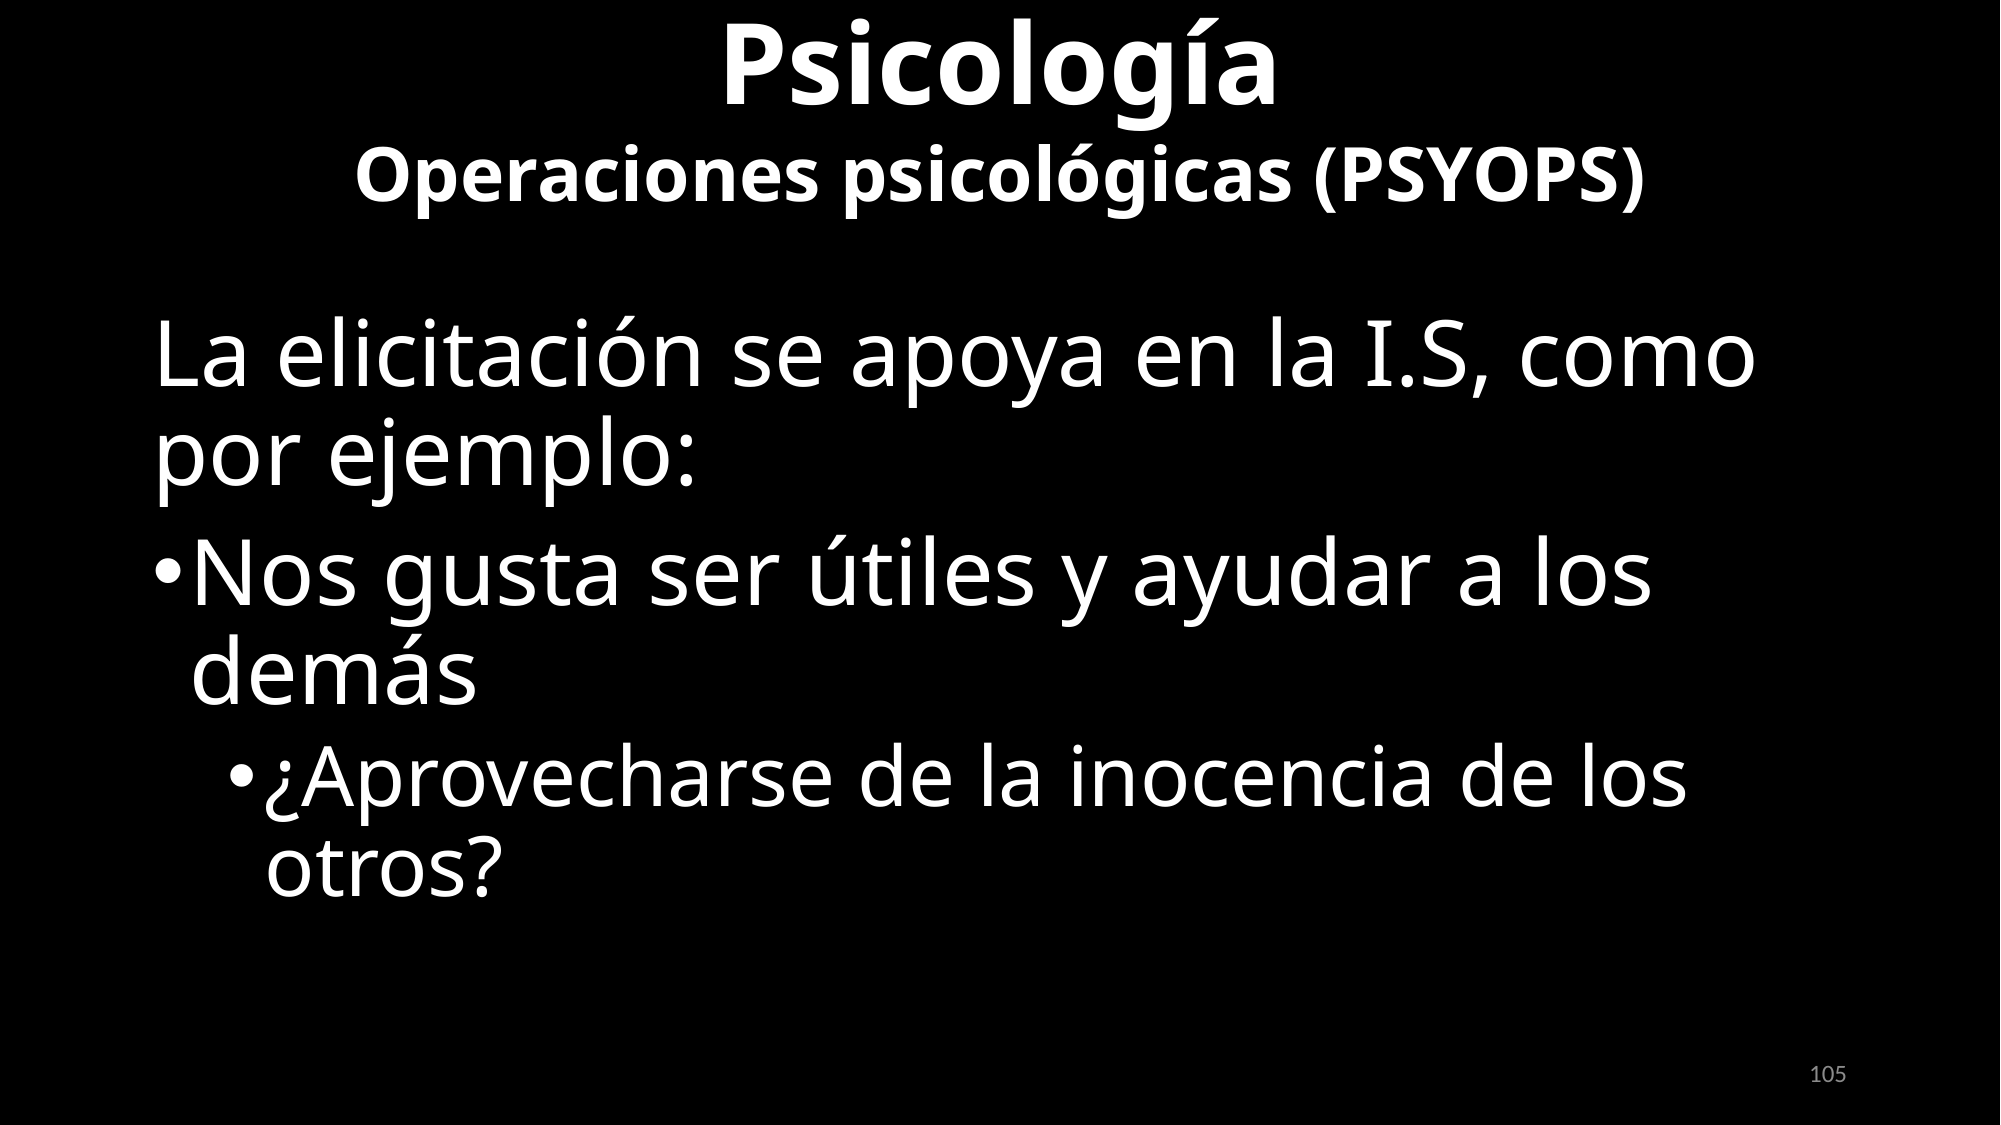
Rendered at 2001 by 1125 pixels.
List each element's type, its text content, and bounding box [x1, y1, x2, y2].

text_box Psicología Operaciones psicológicas (PSYOPS) [0, 0, 2000, 315]
slide_number 105 [1412, 1042, 1863, 1103]
list La elicitación se apoya en la I.S, como por ejemplo: Nos gusta ser útiles y ayudar a los demás ¿Aprovecharse de la inocencia de los otros? [137, 315, 1863, 1014]
